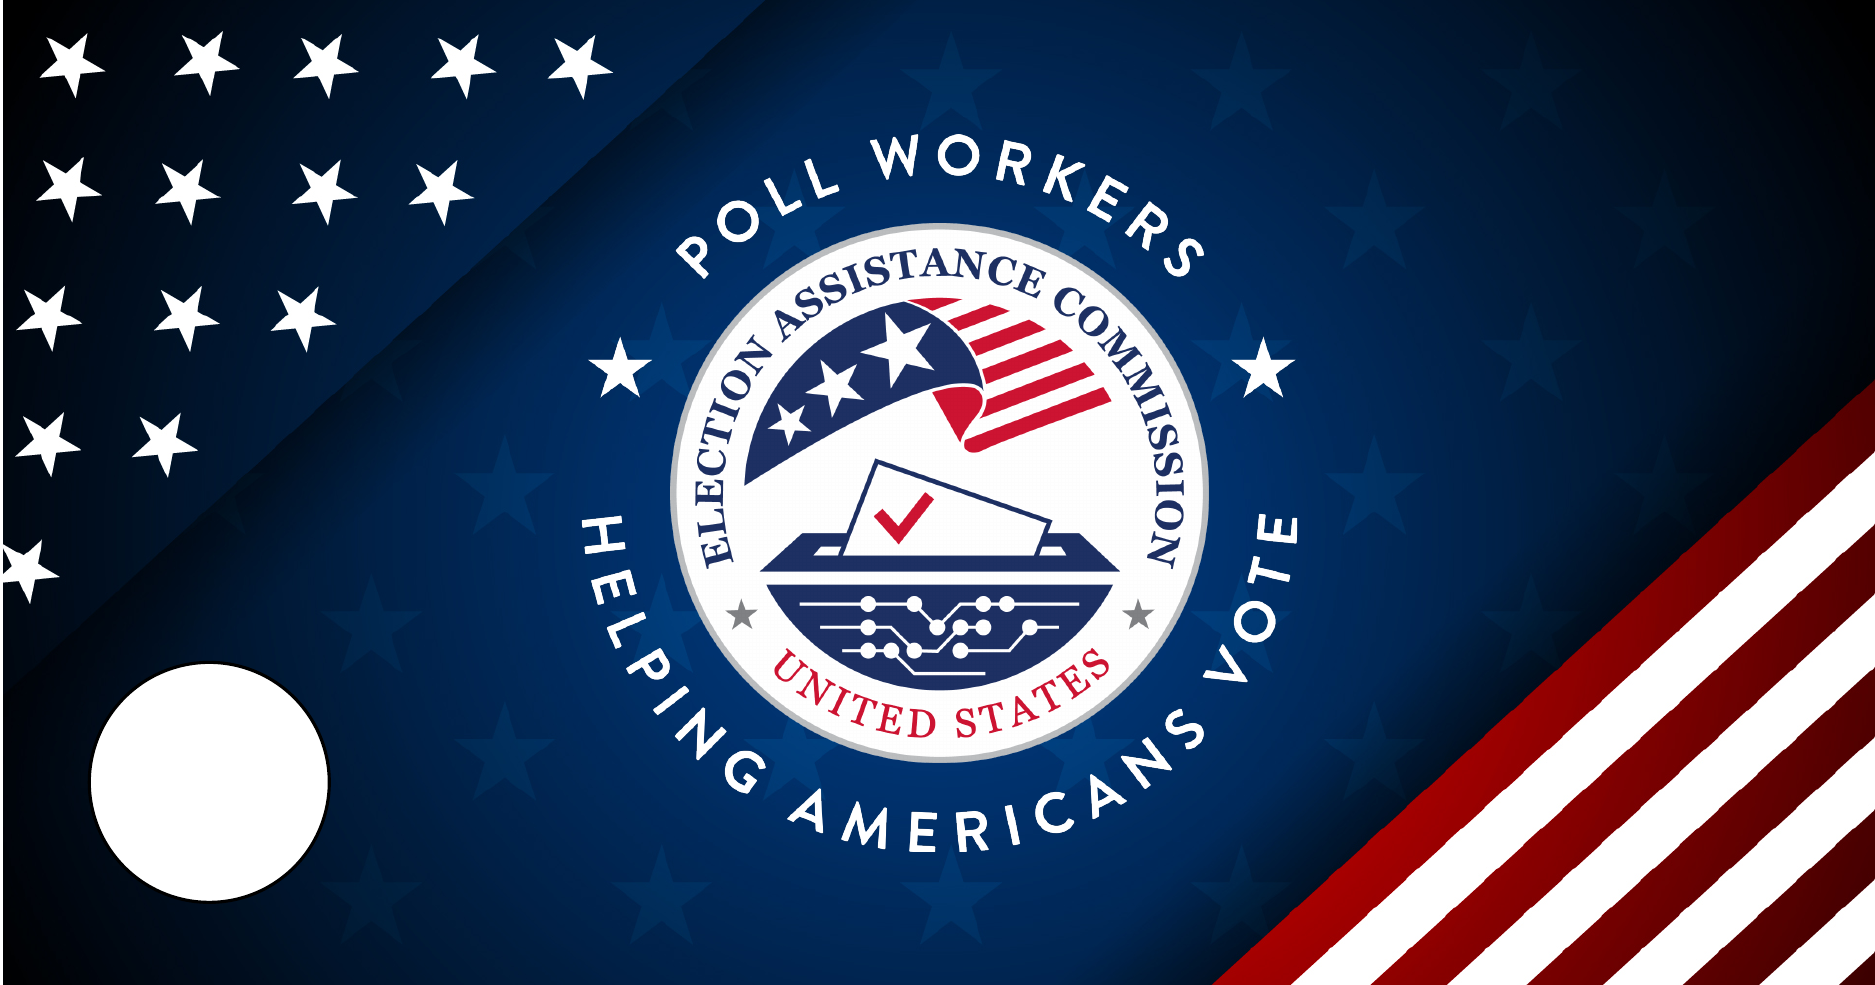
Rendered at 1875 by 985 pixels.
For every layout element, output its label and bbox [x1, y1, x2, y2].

picture [3, 0, 1875, 985]
text_box [581, 134, 1298, 852]
